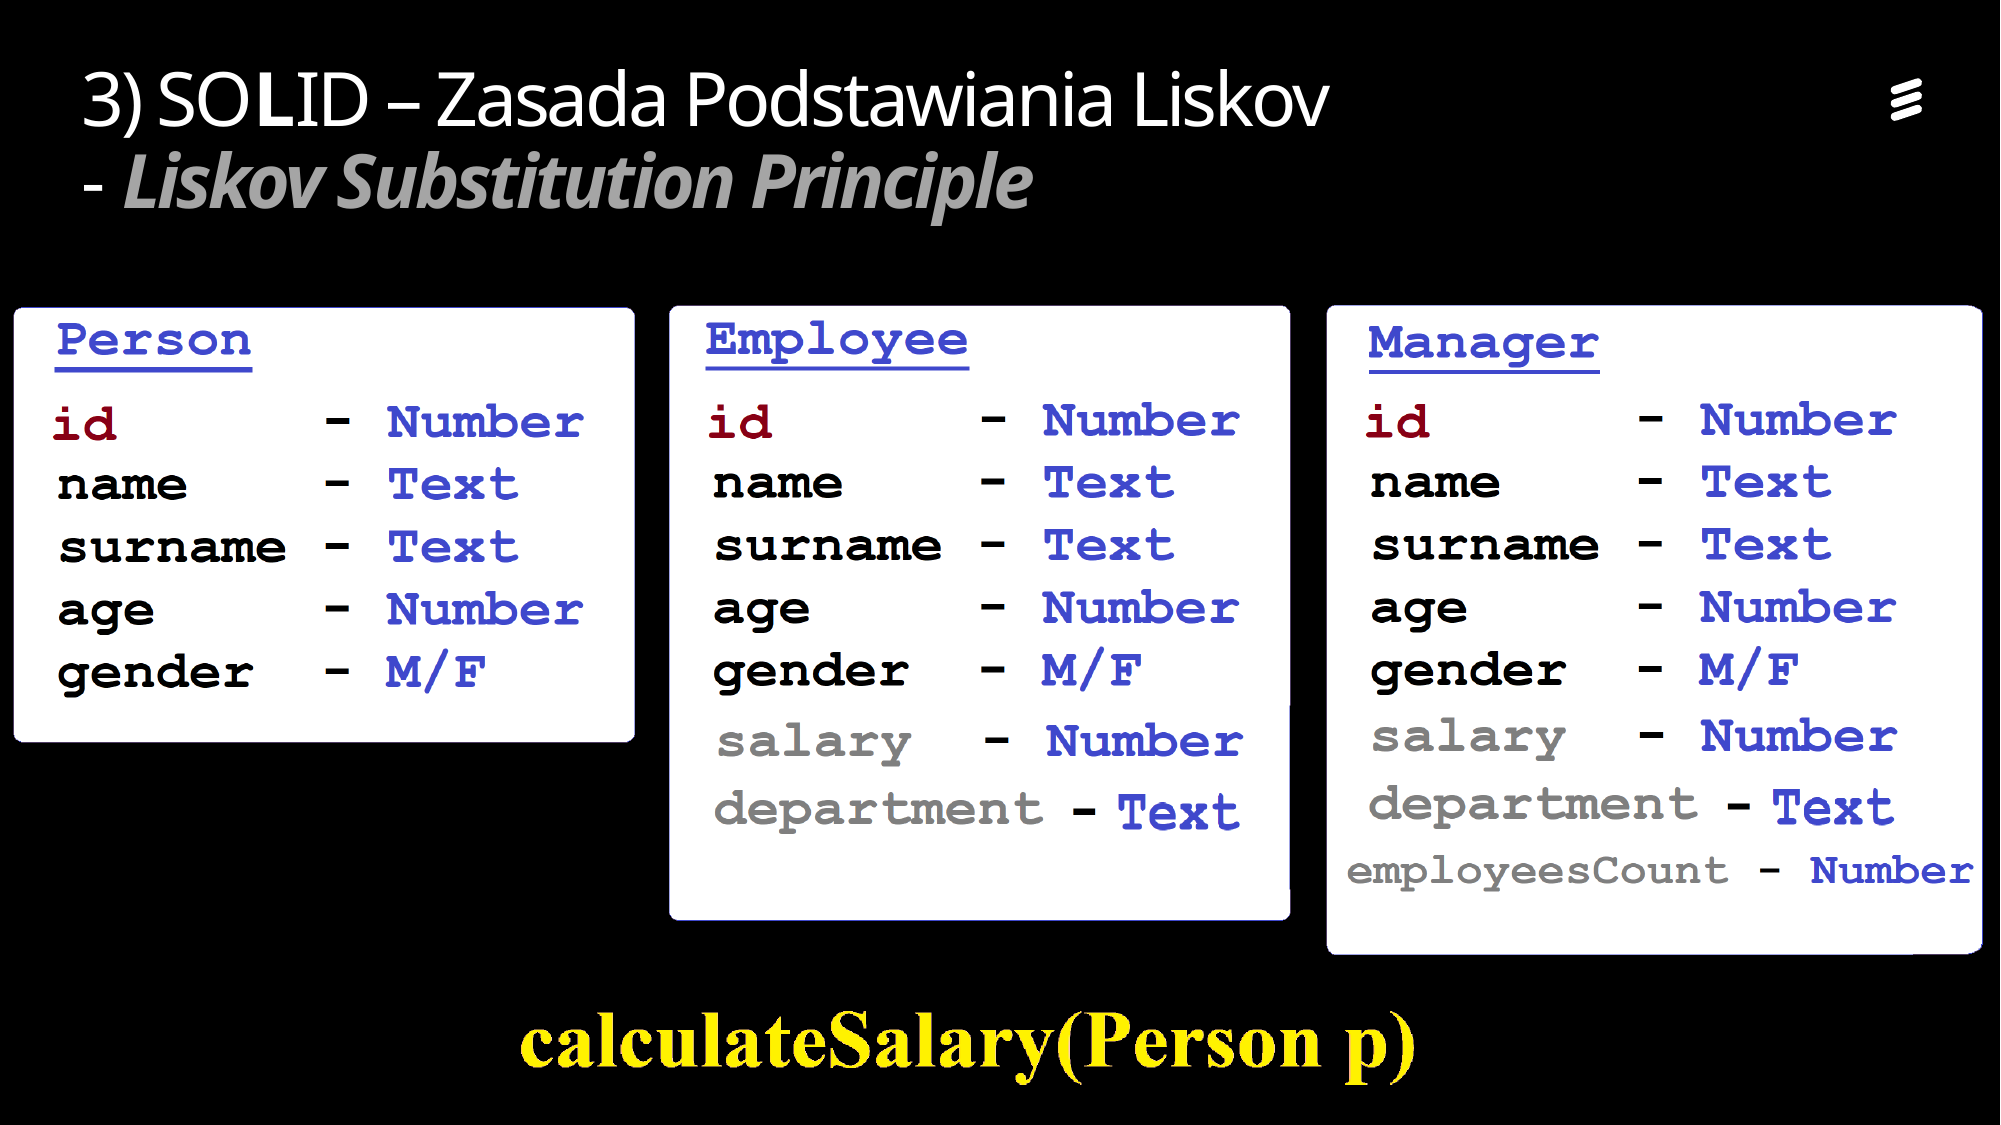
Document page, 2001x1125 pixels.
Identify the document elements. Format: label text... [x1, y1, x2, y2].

text_box 3) SOLID – Zasada Podstawiania Liskov - Liskov Substitution Principle [66, 57, 1907, 151]
picture [1866, 70, 1946, 150]
picture [0, 275, 2000, 1109]
